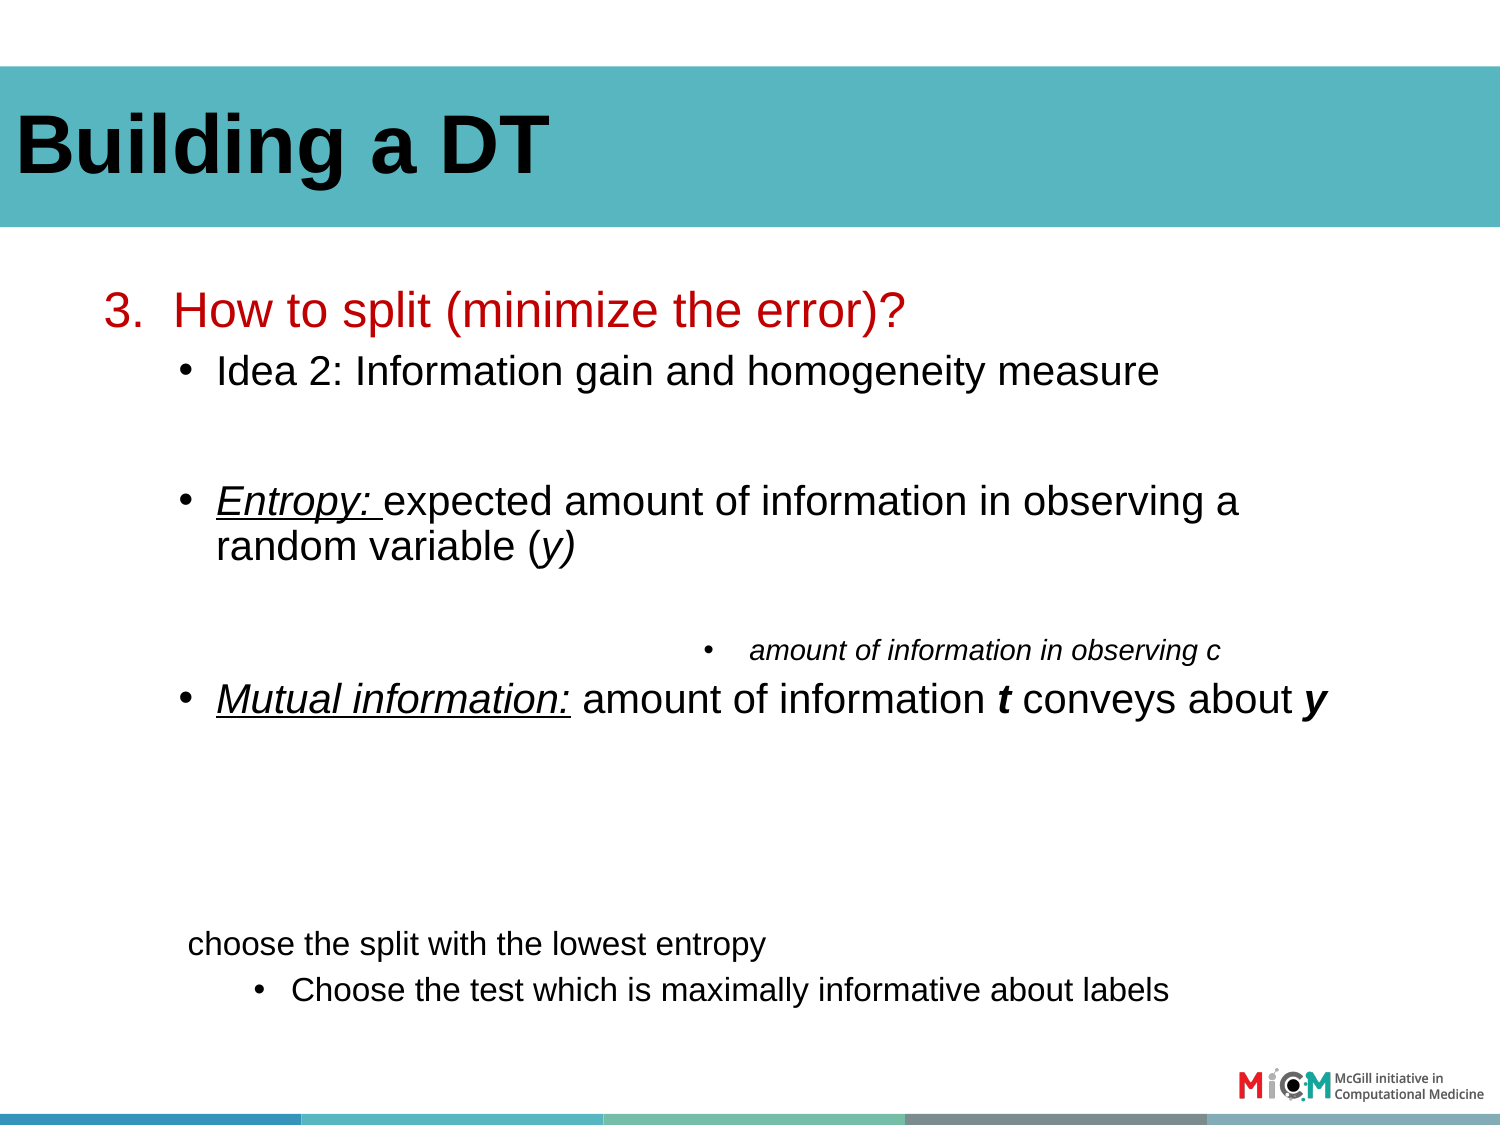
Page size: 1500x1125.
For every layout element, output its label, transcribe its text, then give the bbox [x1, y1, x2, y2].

text_box Building a DT [0, 66, 1500, 228]
picture [1211, 1051, 1500, 1122]
